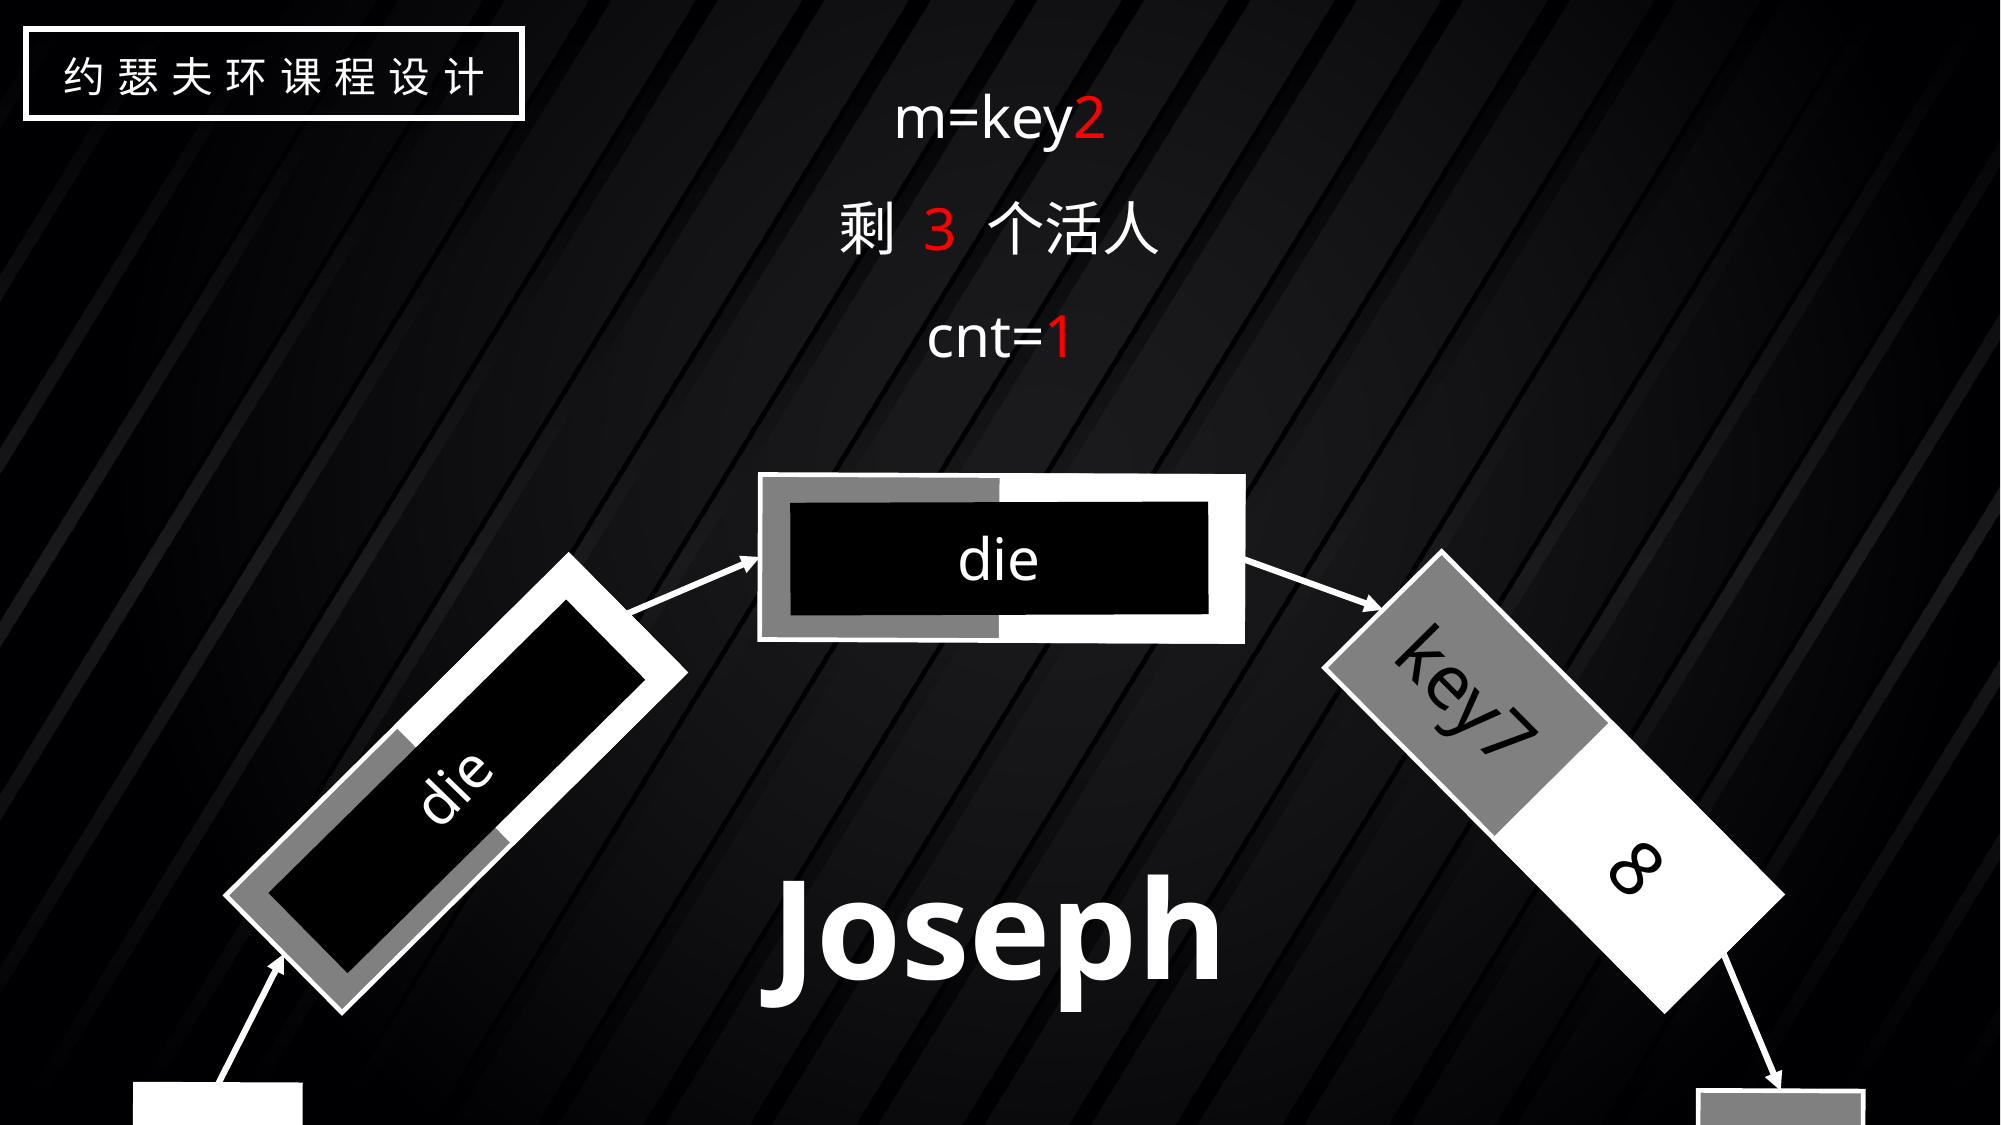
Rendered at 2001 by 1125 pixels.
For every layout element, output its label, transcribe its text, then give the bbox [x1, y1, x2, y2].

text_box m=key2 [819, 72, 1181, 158]
text_box [25, 28, 523, 119]
picture [0, 0, 2001, 1125]
text_box 约瑟夫环课程设计 [26, 43, 522, 109]
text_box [136, 477, 1864, 1125]
text_box 剩 3 个活人 [819, 184, 1181, 270]
text_box cnt=1 [822, 291, 1183, 377]
